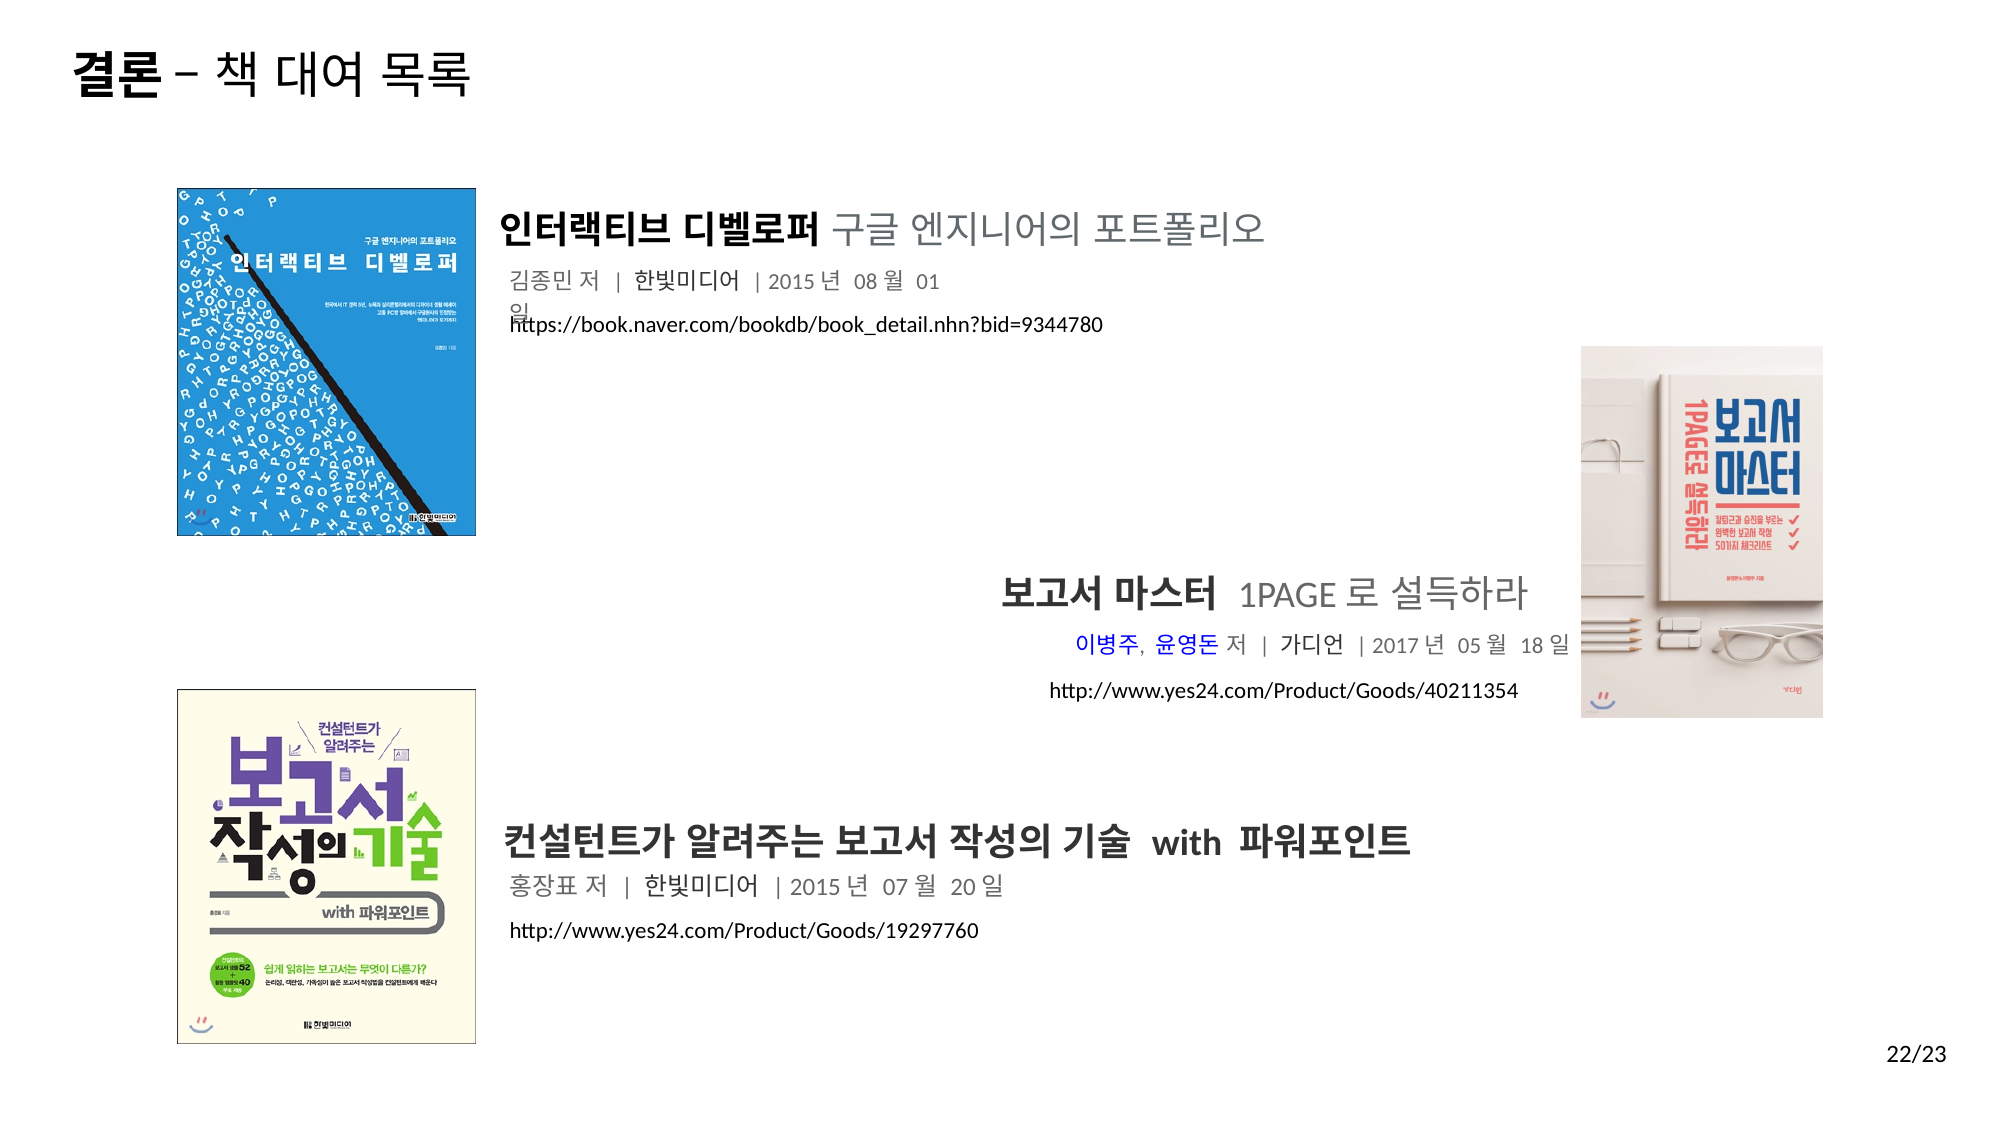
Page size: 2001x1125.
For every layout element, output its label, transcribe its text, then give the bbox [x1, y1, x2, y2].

text_box 컨설턴트가 알려주는 보고서 작성의 기술 with 파워포인트 [489, 810, 1489, 870]
text_box http://www.yes24.com/Product/Goods/19297760 [494, 908, 1495, 951]
text_box http://www.yes24.com/Product/Goods/40211354 [1034, 668, 1572, 711]
text_box 22/23 [1871, 1030, 1963, 1075]
text_box https://book.naver.com/bookdb/book_detail.nhn?bid=9344780 [494, 302, 1241, 345]
text_box 이병주, 윤영돈 저 | 가디언 | 2017년 05월 18일 [1060, 623, 1574, 672]
text_box 보고서 마스터 1PAGE로 설득하라 [986, 562, 1572, 623]
text_box 인터랙티브 디벨로퍼 구글 엔지니어의 포트폴리오 [485, 198, 1354, 259]
text_box 김종민 저 | 한빛미디어 | 2015년 08월 01일 [494, 259, 981, 335]
picture [176, 689, 476, 1044]
text_box 홍장표 저 | 한빛미디어 | 2015년 07월 20일 [494, 862, 1495, 908]
picture [1580, 345, 1824, 718]
text_box 결론 – 책 대여 목록 [56, 36, 488, 112]
picture [176, 188, 476, 537]
